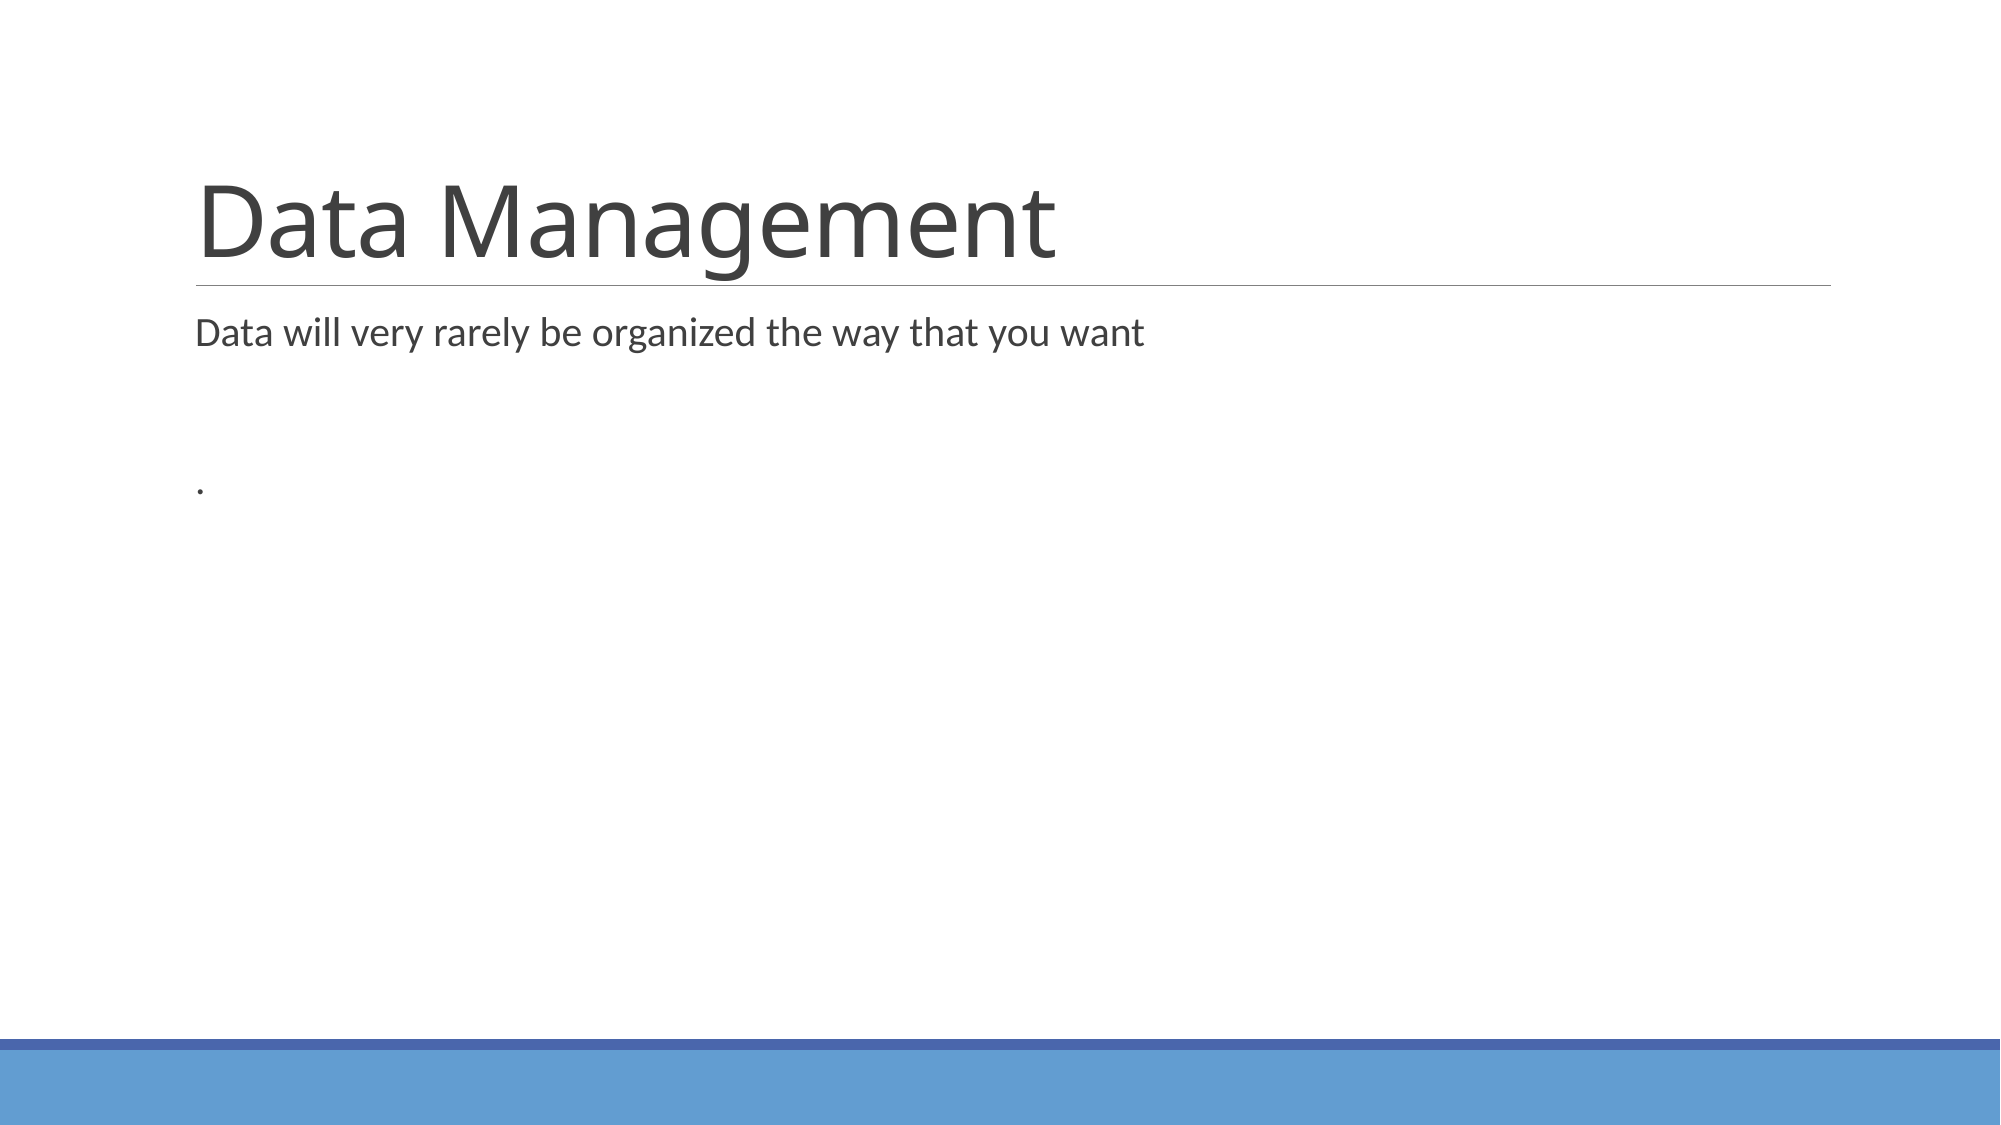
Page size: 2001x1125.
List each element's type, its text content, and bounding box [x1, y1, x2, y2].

title Data Management [180, 47, 1830, 285]
list Data will very rarely be organized the way that you want . [180, 302, 1830, 963]
